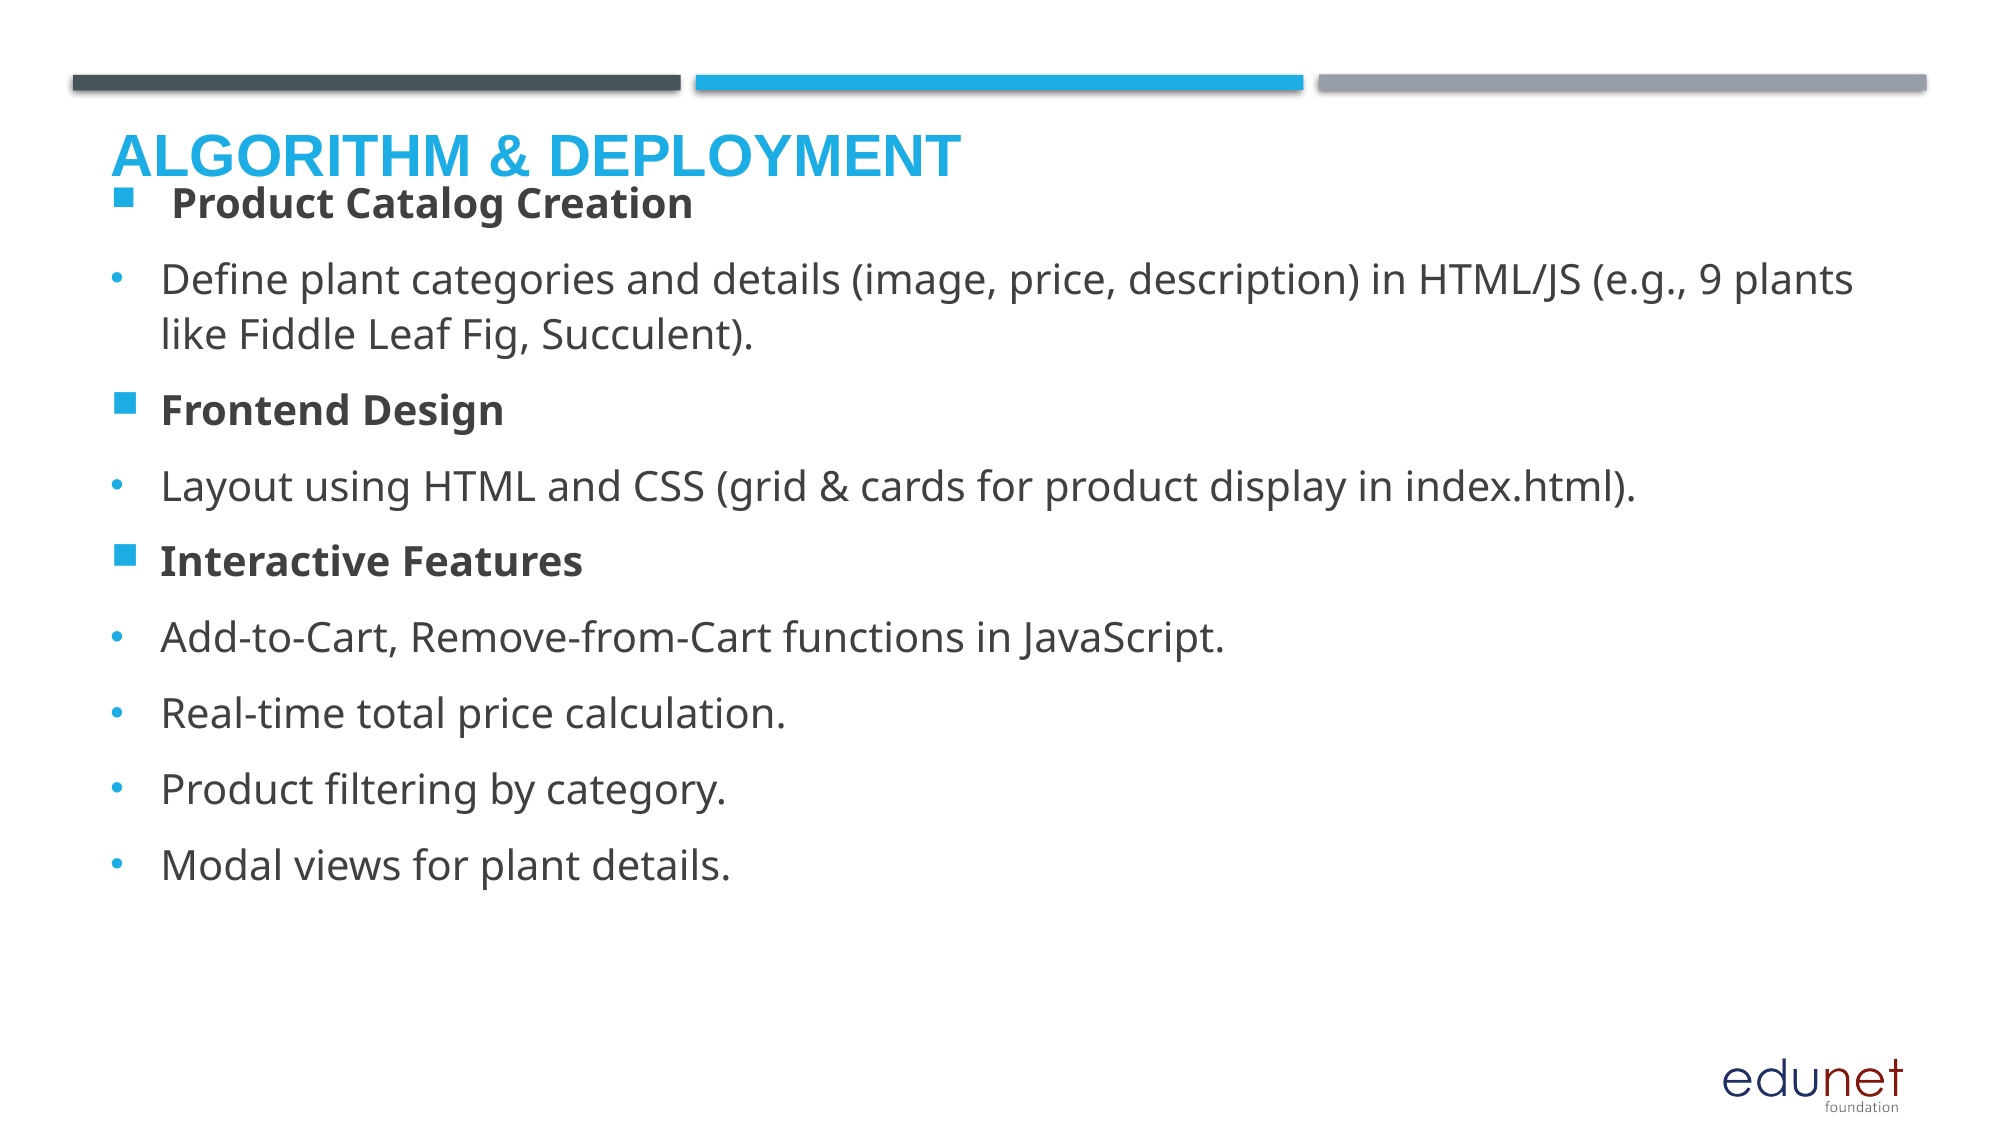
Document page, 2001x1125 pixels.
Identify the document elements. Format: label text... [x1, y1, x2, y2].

picture [1719, 1056, 1905, 1116]
list Product Catalog Creation Define plant categories and details (image, price, description) in HTML/JS (e.g., 9 plants like Fiddle Leaf Fig, Succulent). Frontend Design Layout using HTML and CSS (grid & cards for product display in index.html). Interactive Features Add-to-Cart, Remove-from-Cart functions in JavaScript. Real-time total price calculation. Product filtering by category. Modal views for plant details. [95, 164, 1948, 1030]
title Algorithm & Deployment [95, 109, 1905, 164]
